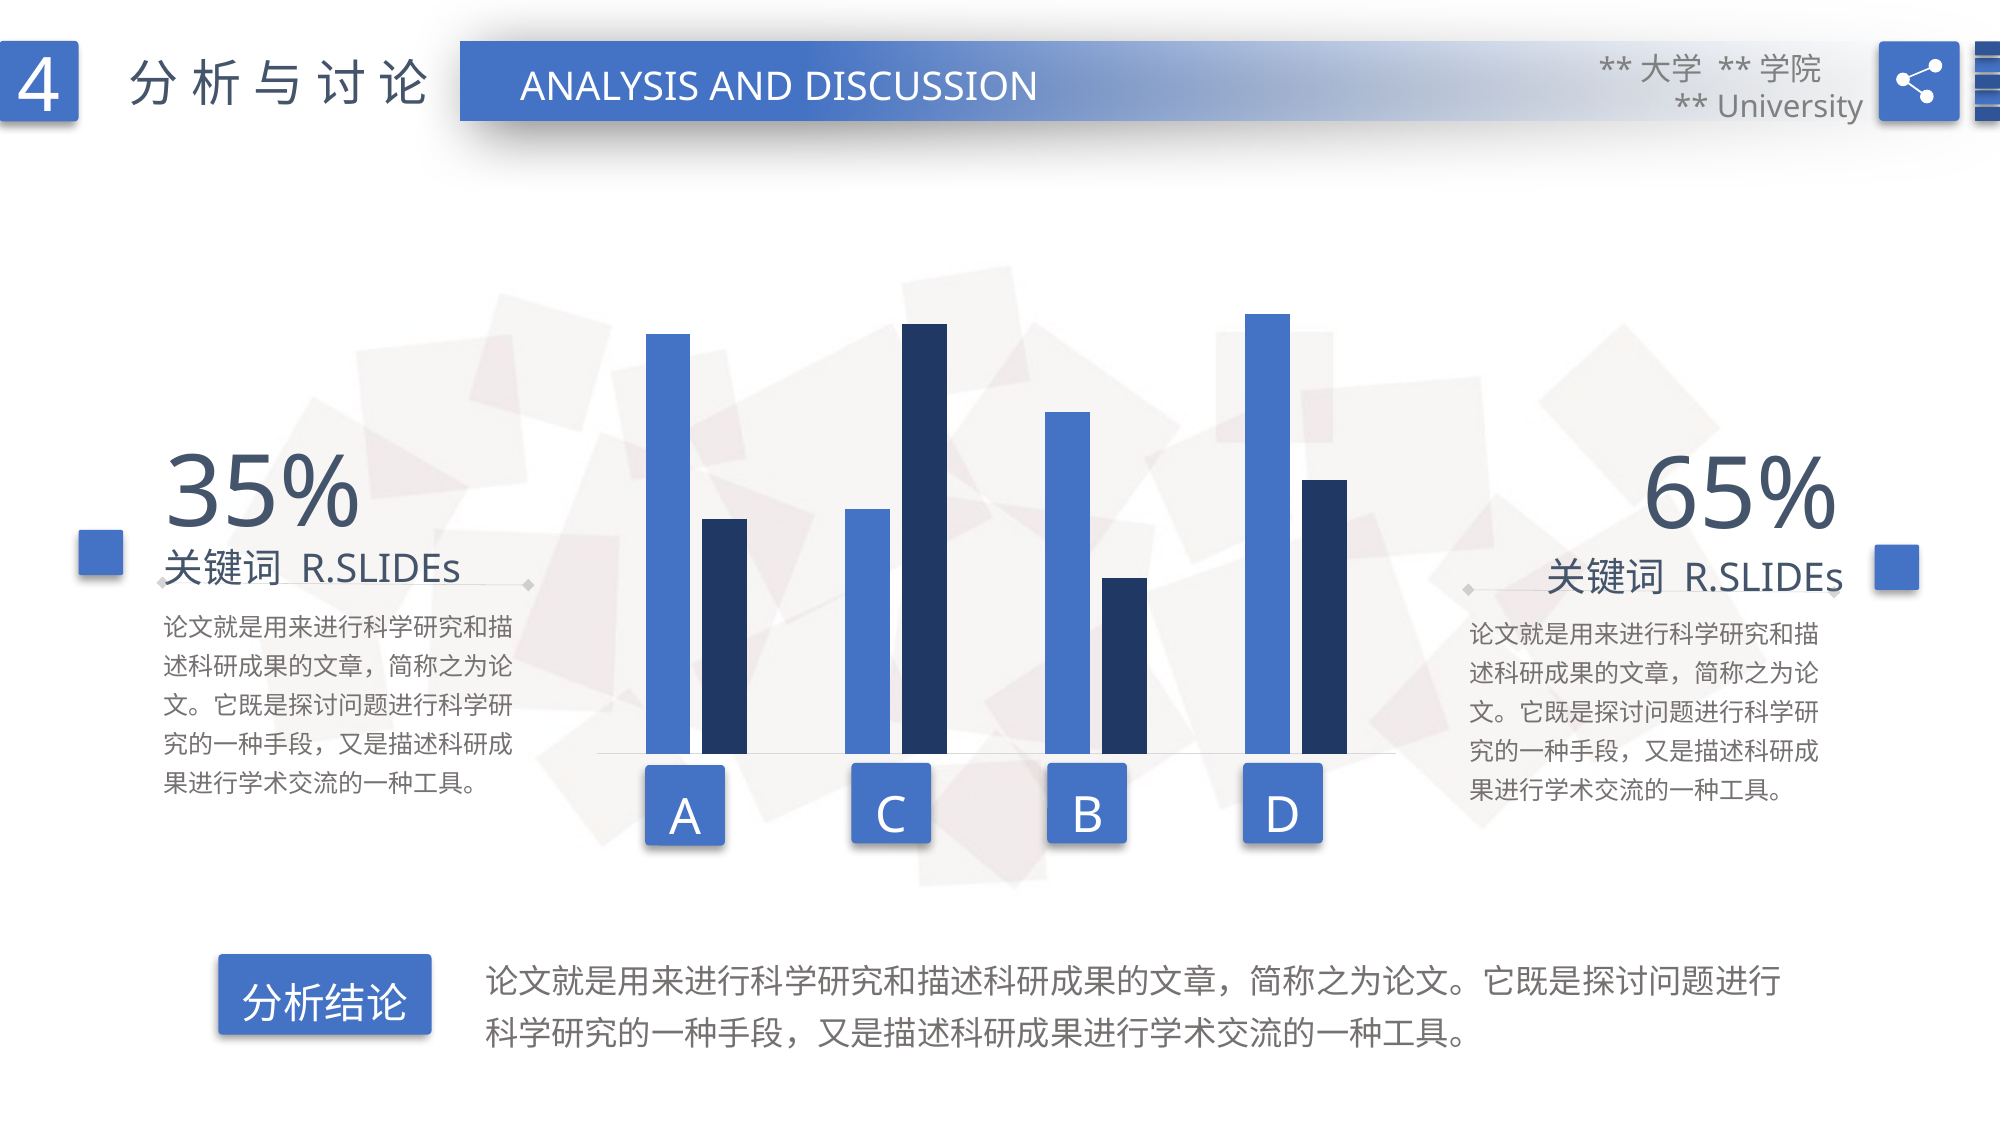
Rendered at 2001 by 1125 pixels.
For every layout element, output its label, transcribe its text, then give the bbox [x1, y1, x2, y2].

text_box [1468, 589, 1835, 593]
text_box ANALYSIS AND DISCUSSION [505, 53, 1055, 116]
picture [0, 0, 2001, 1125]
text_box 35% [150, 383, 379, 555]
text_box C [850, 806, 933, 845]
text_box D [1242, 806, 1324, 845]
text_box 分析与讨论 [113, 43, 445, 119]
text_box 论文就是用来进行科学研究和描述科研成果的文章，简称之为论文。它既是探讨问题进行科学研究的一种手段，又是描述科研成果进行学术交流的一种工具。 [469, 940, 1822, 1060]
text_box 论文就是用来进行科学研究和描述科研成果的文章，简称之为论文。它既是探讨问题进行科学研究的一种手段，又是描述科研成果进行学术交流的一种工具。 [148, 595, 543, 806]
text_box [162, 582, 529, 586]
text_box 分析结论 [217, 953, 433, 1036]
chart [579, 254, 1413, 806]
text_box [77, 528, 125, 577]
text_box 关键词 R.SLIDEs [1531, 529, 1860, 607]
text_box 65% [1627, 385, 1855, 557]
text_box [1522, 41, 2000, 136]
text_box A [644, 806, 726, 847]
text_box [1873, 543, 1921, 591]
text_box [459, 40, 2000, 122]
text_box 关键词 R.SLIDEs [148, 521, 490, 595]
text_box B [1046, 806, 1128, 845]
text_box 4 [0, 39, 80, 123]
text_box 论文就是用来进行科学研究和描述科研成果的文章，简称之为论文。它既是探讨问题进行科学研究的一种手段，又是描述科研成果进行学术交流的一种工具。 [1454, 602, 1848, 813]
